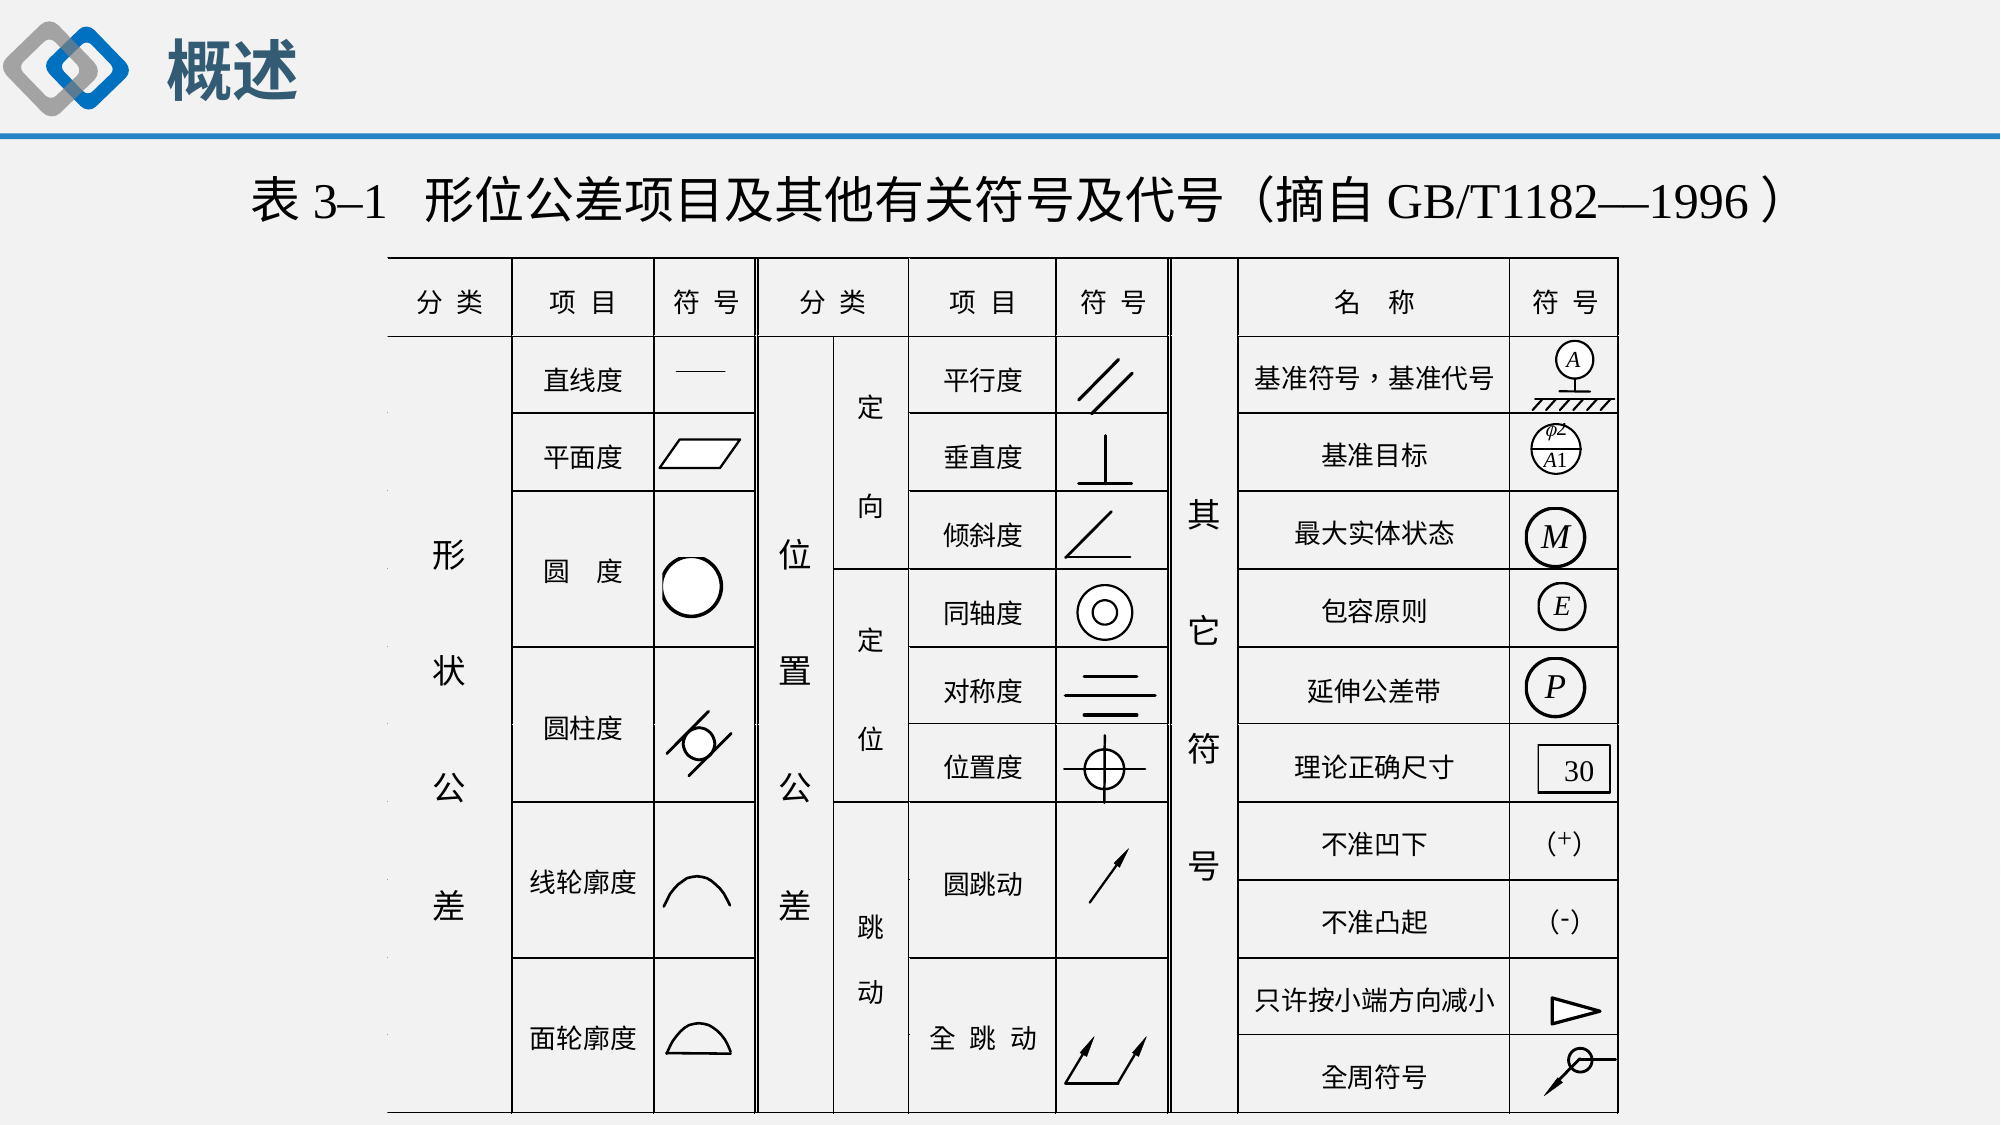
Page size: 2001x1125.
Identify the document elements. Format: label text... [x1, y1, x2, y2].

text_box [1074, 357, 1138, 421]
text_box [1537, 582, 1588, 633]
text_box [1524, 429, 1588, 481]
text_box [662, 869, 738, 946]
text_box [662, 1019, 738, 1096]
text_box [649, 429, 751, 478]
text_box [1087, 832, 1143, 908]
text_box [1524, 1044, 1626, 1102]
title 表3–1 形位公差项目及其他有关符号及代号（摘自GB/T1182––1996） [108, 104, 1954, 293]
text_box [1062, 732, 1151, 808]
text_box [662, 707, 738, 783]
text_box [1537, 744, 1613, 796]
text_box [674, 369, 729, 375]
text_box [1062, 1019, 1163, 1088]
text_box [662, 557, 726, 621]
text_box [1074, 432, 1138, 492]
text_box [1074, 582, 1138, 646]
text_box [1537, 982, 1613, 1038]
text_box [1062, 669, 1163, 724]
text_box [1524, 507, 1588, 571]
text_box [1524, 332, 1626, 422]
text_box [1062, 507, 1138, 563]
text_box 概述 [120, 21, 1512, 117]
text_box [387, 257, 1678, 1125]
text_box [1524, 657, 1588, 721]
